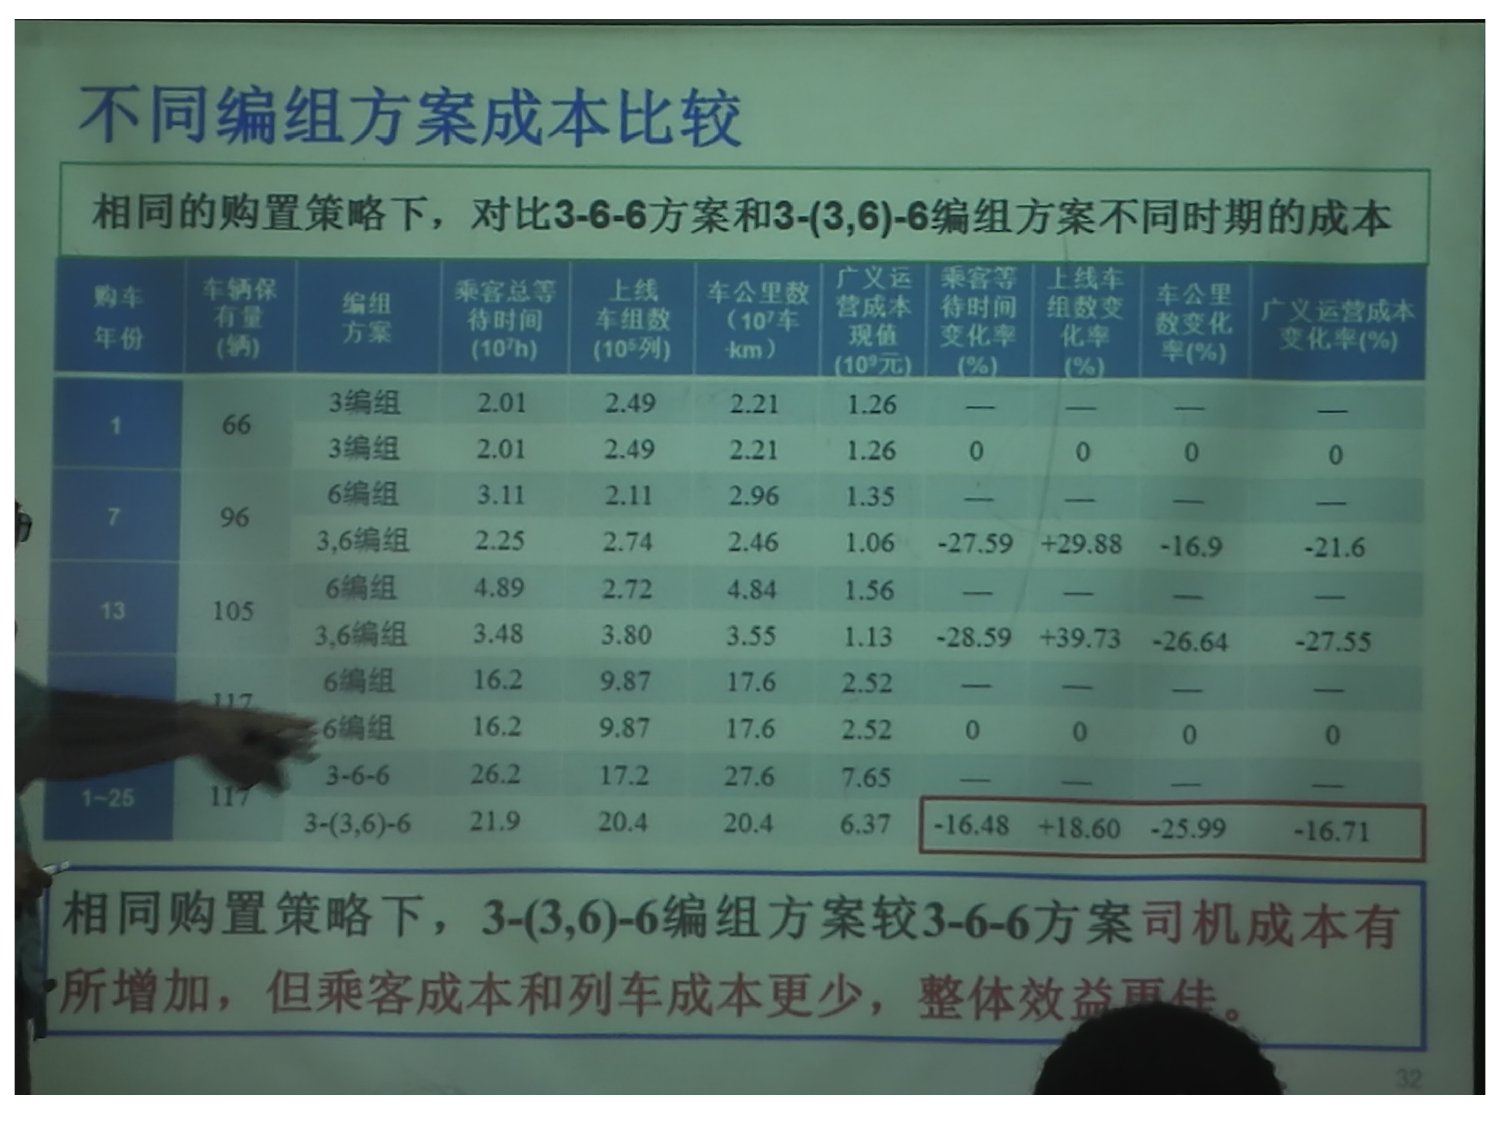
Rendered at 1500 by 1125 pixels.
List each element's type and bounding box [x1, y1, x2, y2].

list [14, 18, 1486, 1096]
